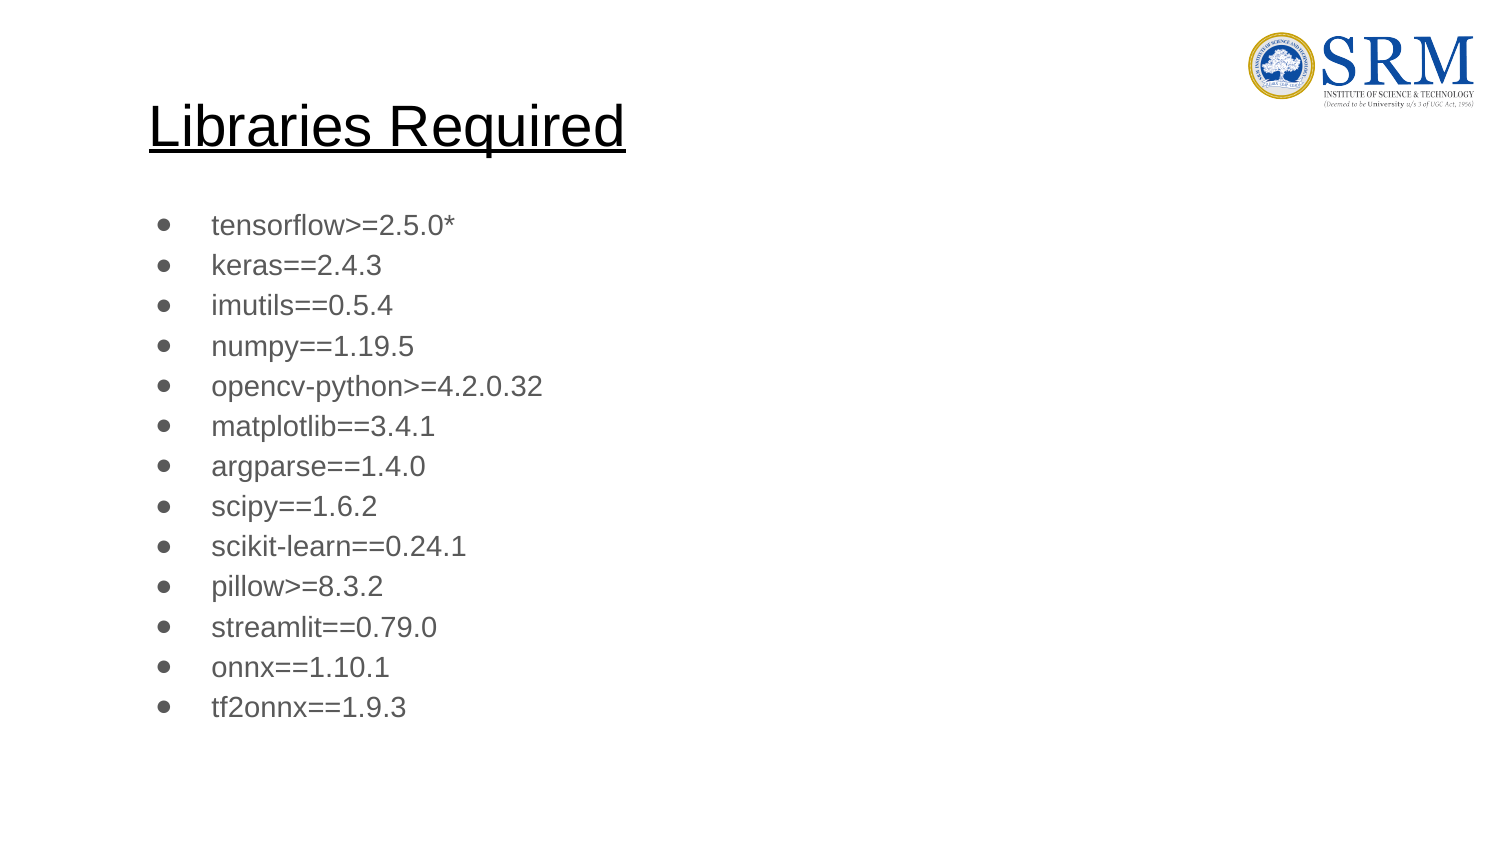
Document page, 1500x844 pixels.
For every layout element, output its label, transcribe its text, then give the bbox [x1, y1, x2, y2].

picture [1205, 0, 1500, 189]
title Libraries Required [133, 72, 1232, 167]
list tensorflow>=2.5.0* keras==2.4.3 imutils==0.5.4 numpy==1.19.5 opencv-python>=4.2.0.32 matplotlib==3.4.1 argparse==1.4.0 scipy==1.6.2 scikit-learn==0.24.1 pillow>=8.3.2 streamlit==0.79.0 onnx==1.10.1 tf2onnx==1.9.3 [121, 186, 1066, 655]
